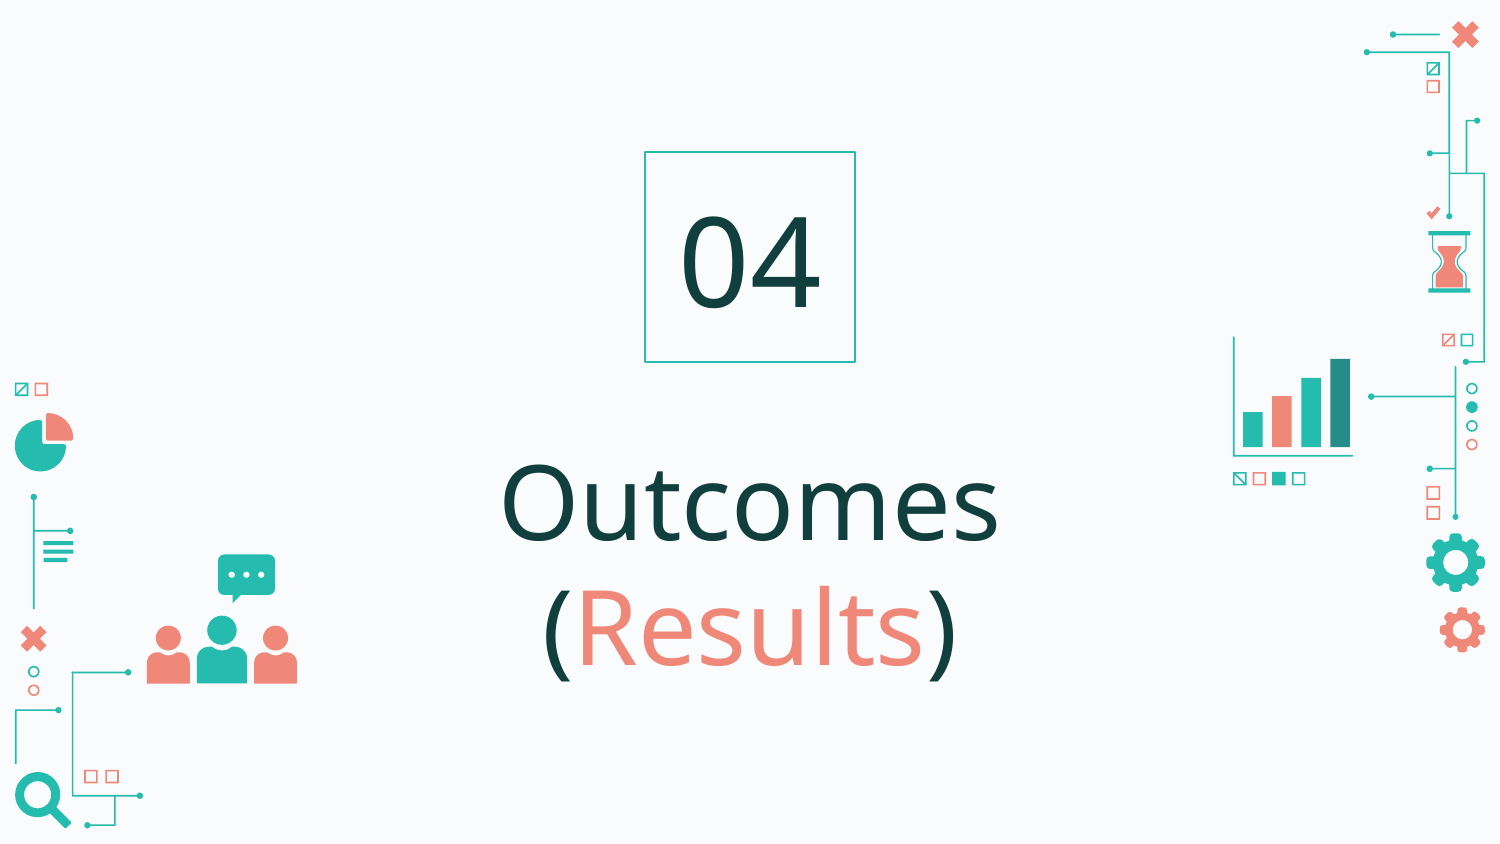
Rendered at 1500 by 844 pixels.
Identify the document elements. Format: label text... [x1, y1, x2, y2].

title Outcomes (Results) [375, 421, 1125, 692]
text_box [71, 554, 298, 684]
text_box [1232, 336, 1457, 486]
title 04 [644, 151, 856, 363]
